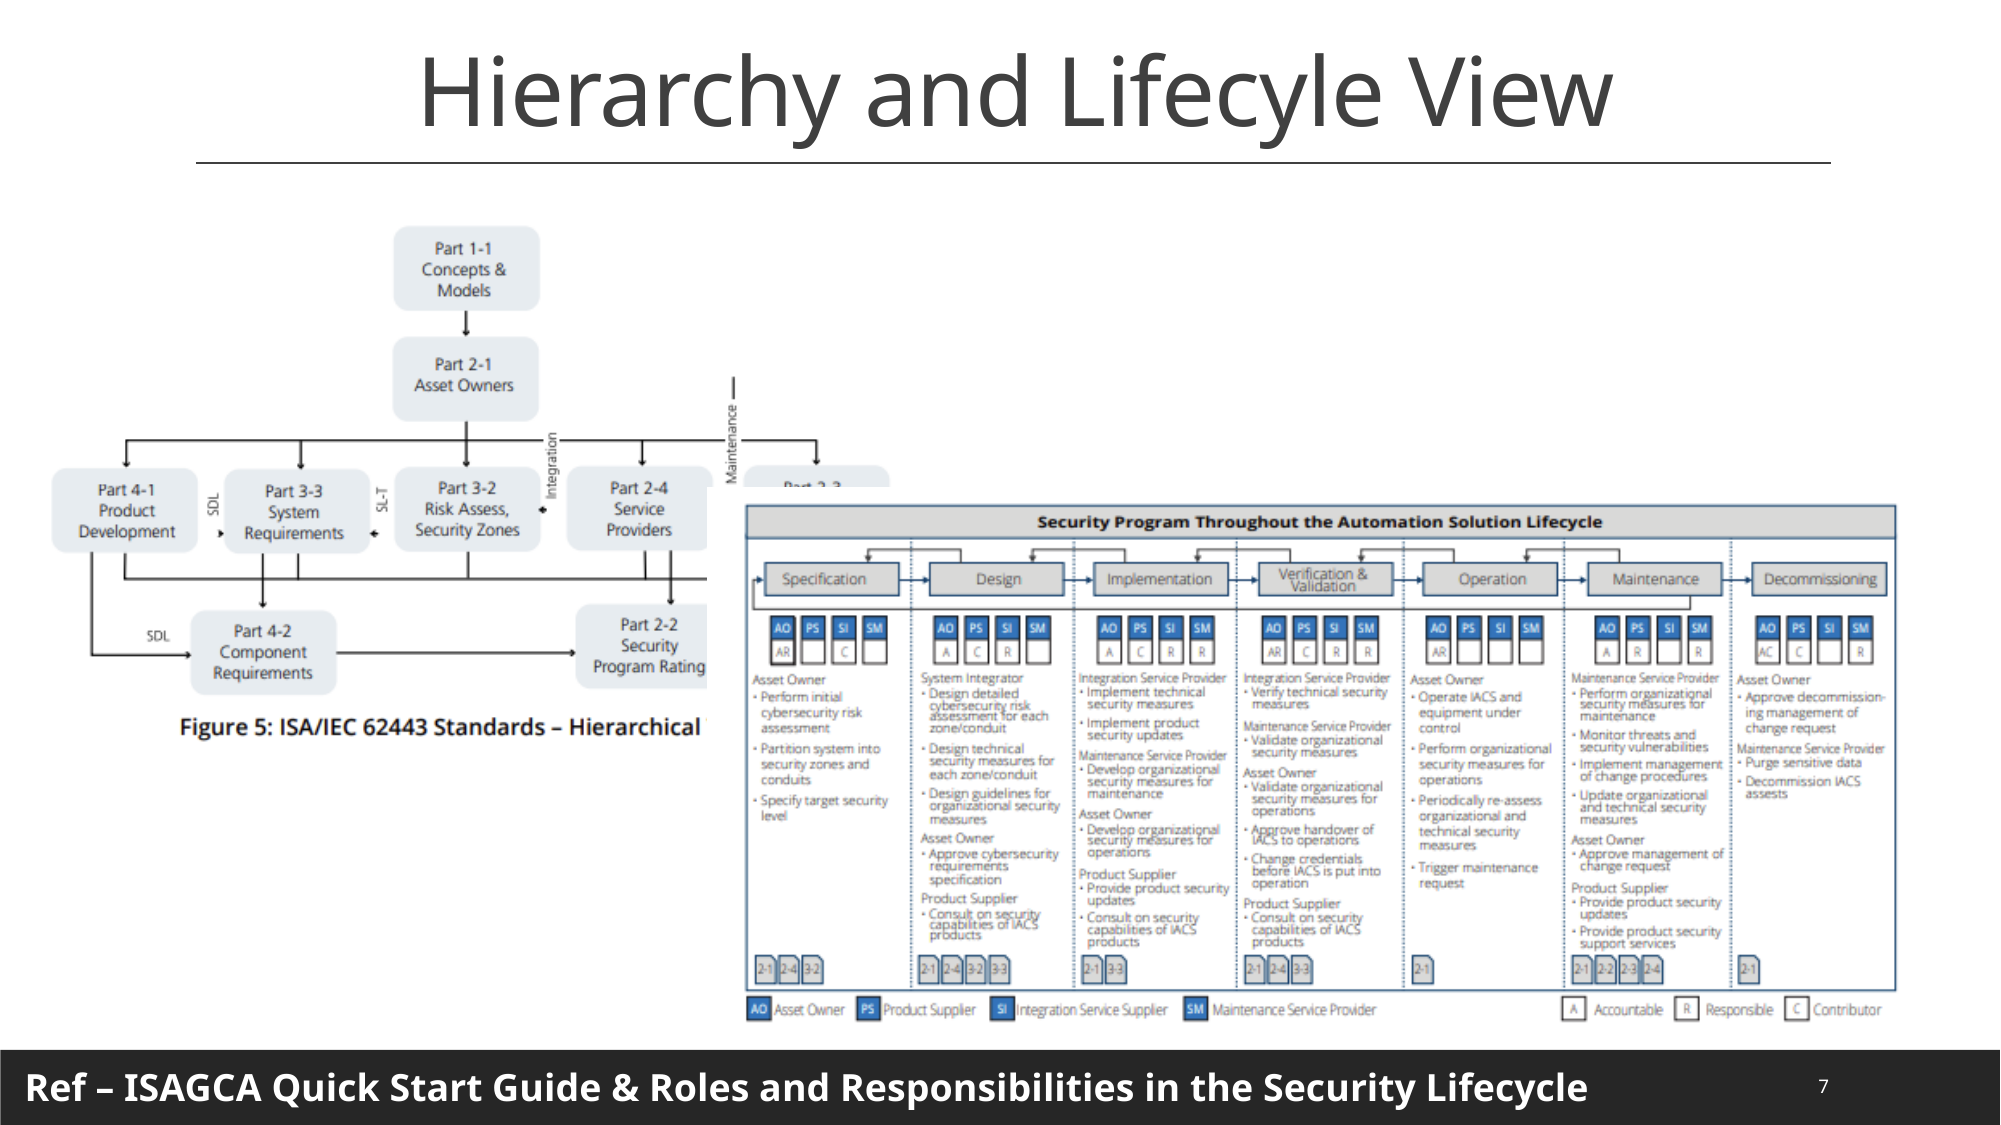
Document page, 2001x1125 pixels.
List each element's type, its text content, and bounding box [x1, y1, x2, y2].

title Hierarchy and Lifecyle View [90, 24, 1941, 155]
picture [42, 196, 1931, 1032]
text_box Ref – ISAGCA Quick Start Guide & Roles and Responsibilities in the Security Lifecycle [9, 1056, 1694, 1117]
slide_number 7 [1803, 1057, 1932, 1118]
